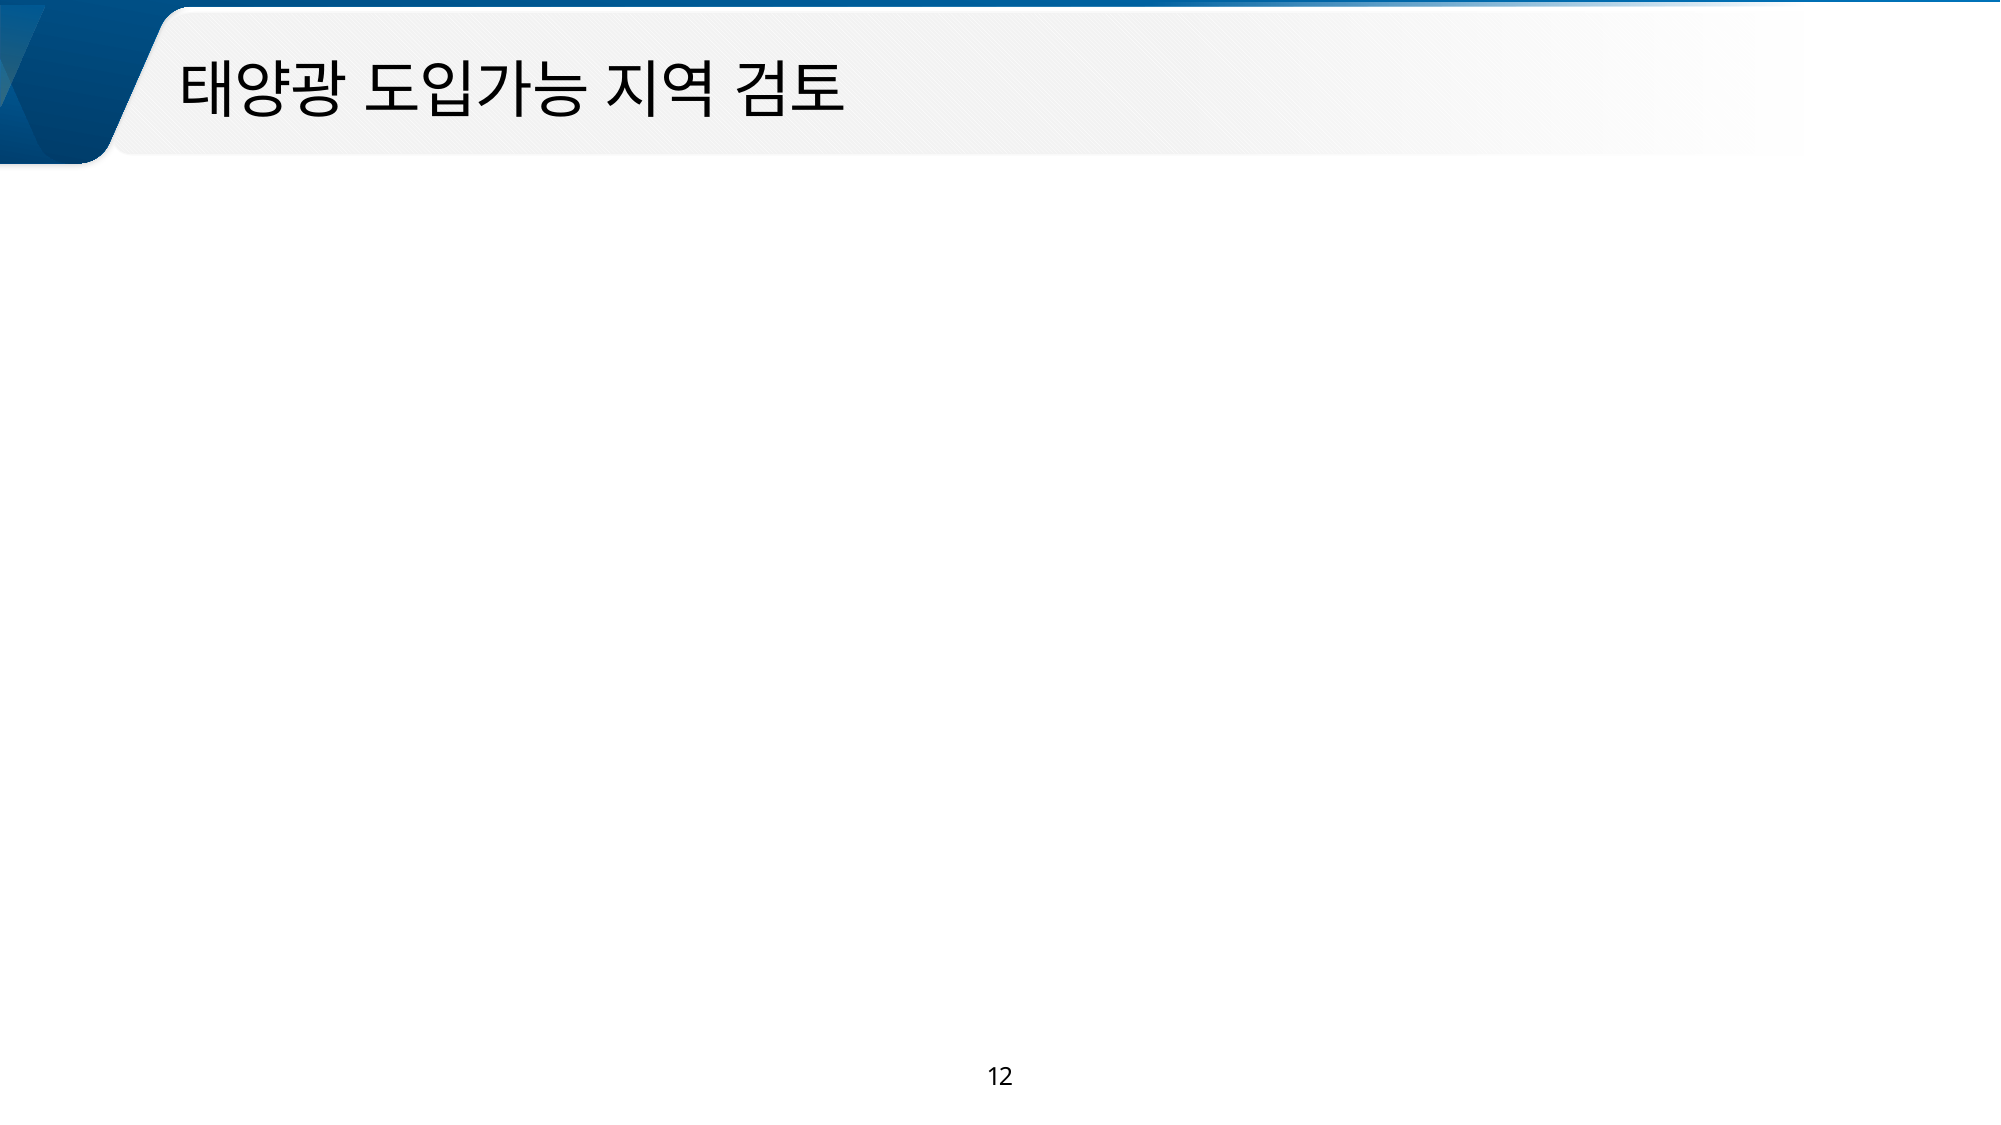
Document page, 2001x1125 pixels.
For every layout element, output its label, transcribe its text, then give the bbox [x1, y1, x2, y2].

text_box 태양광 도입가능 지역 검토 [178, 49, 1551, 125]
